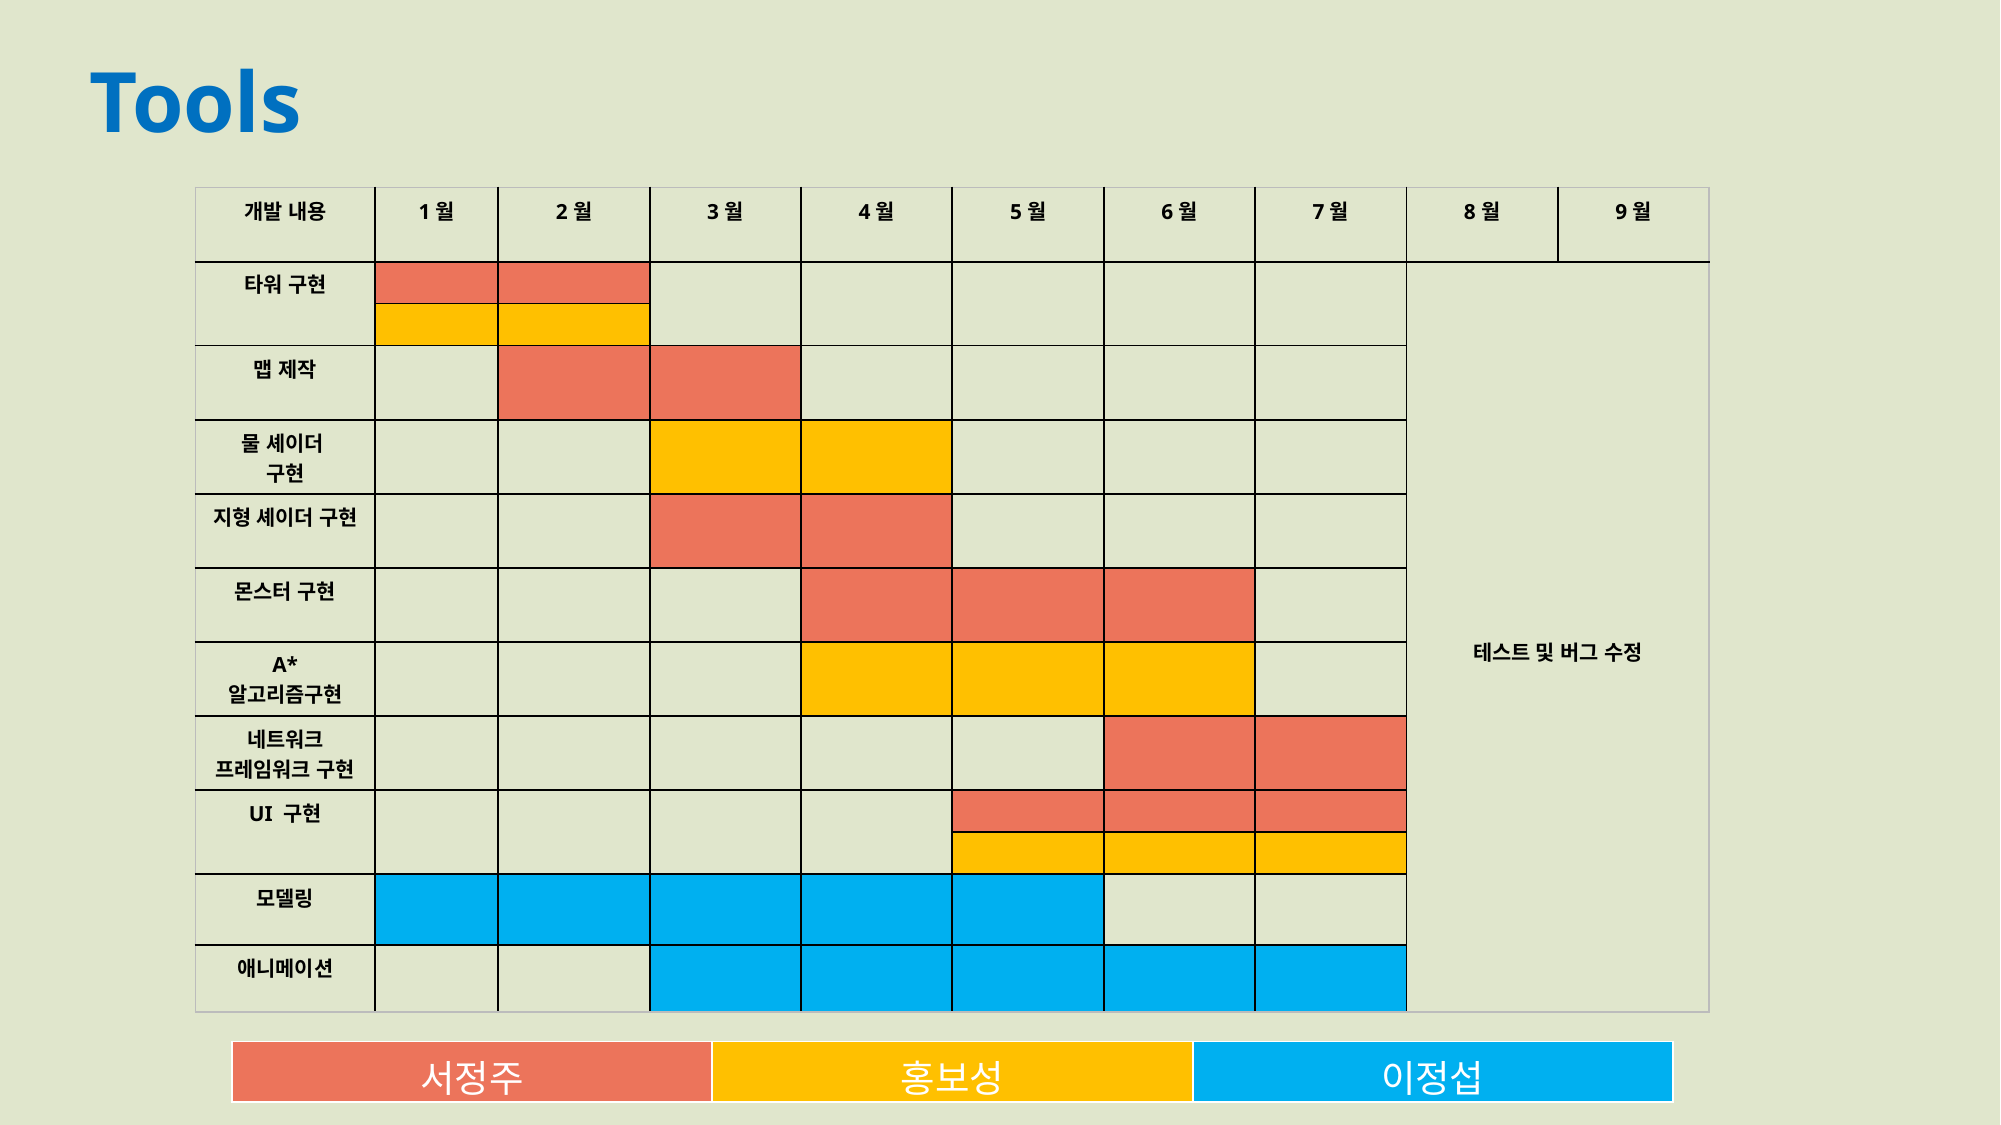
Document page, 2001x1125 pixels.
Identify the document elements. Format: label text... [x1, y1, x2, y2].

table_cell [1105, 569, 1254, 641]
table_cell 맵 제작 [196, 346, 374, 419]
table_cell [953, 263, 1103, 345]
table_header 1월 [376, 188, 497, 261]
table_cell 몬스터 구현 [196, 569, 374, 641]
table_header 이정섭 [1194, 1042, 1672, 1101]
table_cell [376, 946, 497, 1011]
table_cell [499, 946, 649, 1011]
table_cell [953, 833, 1103, 873]
table_cell [651, 946, 800, 1011]
table_cell 물 셰이더 구현 [196, 421, 374, 493]
table_cell 애니메이션 [196, 946, 374, 1011]
table_cell [953, 875, 1103, 944]
table_cell [499, 643, 649, 715]
table_cell [499, 875, 649, 944]
table_cell [1105, 875, 1254, 944]
table_cell [376, 421, 497, 493]
table_cell [1256, 833, 1406, 873]
table_cell [651, 875, 800, 944]
table_cell [953, 569, 1103, 641]
table_header 8월 [1407, 188, 1557, 261]
table_cell [499, 346, 649, 419]
table_header 개발 내용 [196, 188, 374, 261]
table_cell [651, 569, 800, 641]
table_cell [651, 421, 800, 493]
table_cell [953, 421, 1103, 493]
table_cell [953, 495, 1103, 567]
table_cell [802, 643, 951, 715]
table_header 4월 [802, 188, 951, 261]
table_header 2월 [499, 188, 649, 261]
table_header 서정주 [233, 1042, 711, 1101]
table_cell A* 알고리즘구현 [196, 643, 374, 715]
table_cell [376, 569, 497, 641]
table_cell [953, 717, 1103, 789]
table_cell [802, 263, 951, 345]
table_cell [1105, 495, 1254, 567]
table_cell [499, 304, 649, 345]
table_cell [1256, 875, 1406, 944]
table_cell [499, 569, 649, 641]
table_cell [1256, 421, 1406, 493]
table_cell [802, 495, 951, 567]
table_cell [651, 495, 800, 567]
table_cell [376, 643, 497, 715]
table_cell [1256, 791, 1406, 831]
table_cell [1105, 717, 1254, 789]
table_cell [376, 717, 497, 789]
table_cell UI 구현 [196, 791, 374, 873]
table_header 홍보성 [713, 1042, 1192, 1101]
table_cell [1256, 346, 1406, 419]
table_cell [953, 346, 1103, 419]
table_cell [1256, 495, 1406, 567]
table_cell [376, 346, 497, 419]
table_cell [651, 643, 800, 715]
table_cell [953, 791, 1103, 831]
table_header 6월 [1105, 188, 1254, 261]
table_cell [802, 569, 951, 641]
table_cell 테스트 및 버그 수정 [1407, 263, 1708, 1011]
table_cell 지형 셰이더 구현 [196, 495, 374, 567]
table_cell [499, 717, 649, 789]
table_cell [1256, 643, 1406, 715]
table_cell [499, 421, 649, 493]
table_cell [499, 791, 649, 873]
text_box Tools [74, 42, 815, 157]
table_cell [1105, 421, 1254, 493]
table_cell [651, 717, 800, 789]
table_cell [1105, 791, 1254, 831]
table_cell [1256, 569, 1406, 641]
table_cell 모델링 [196, 875, 374, 944]
table_cell [802, 946, 951, 1011]
table_cell [651, 791, 800, 873]
table_cell [1256, 946, 1406, 1011]
table_cell [499, 495, 649, 567]
table_cell [1105, 946, 1254, 1011]
table_cell [1256, 717, 1406, 789]
table_cell [376, 791, 497, 873]
table_cell [802, 346, 951, 419]
table_cell [651, 346, 800, 419]
table_cell [802, 875, 951, 944]
table_cell [1105, 833, 1254, 873]
table_cell [499, 263, 649, 303]
table_cell [651, 263, 800, 345]
table_cell [1105, 346, 1254, 419]
table_cell [802, 791, 951, 873]
table_cell [1105, 643, 1254, 715]
table_header 3월 [651, 188, 800, 261]
table_header 7월 [1256, 188, 1406, 261]
table_cell [376, 875, 497, 944]
table_cell [802, 421, 951, 493]
table_cell [802, 717, 951, 789]
table_cell [376, 304, 497, 345]
table_cell [376, 495, 497, 567]
table_cell 네트워크 프레임워크 구현 [196, 717, 374, 789]
table_header 9월 [1559, 188, 1708, 261]
table_cell [953, 643, 1103, 715]
table_cell [953, 946, 1103, 1011]
table_cell [1105, 263, 1254, 345]
table_header 5월 [953, 188, 1103, 261]
table_cell 타워 구현 [196, 263, 374, 345]
table_cell [1256, 263, 1406, 345]
table_cell [376, 263, 497, 303]
